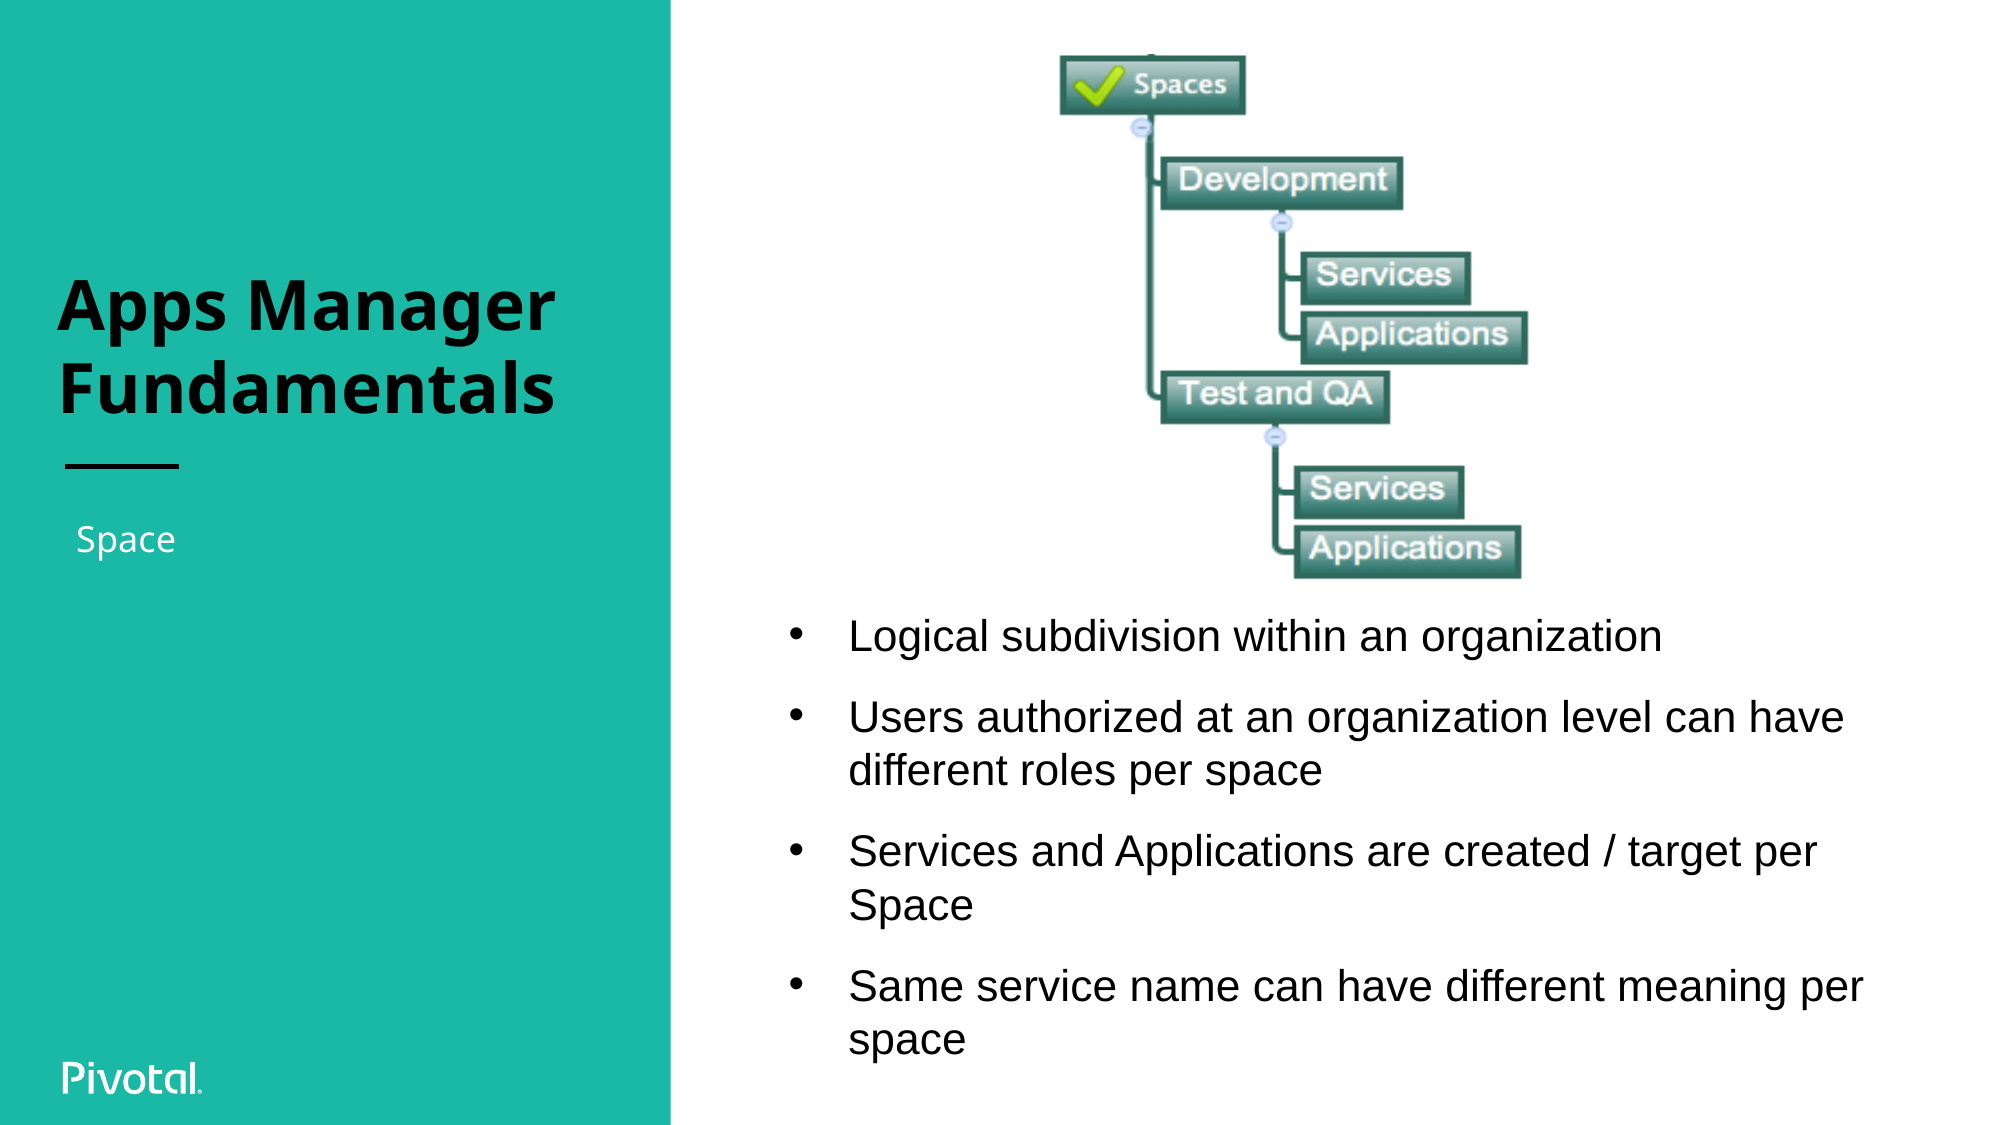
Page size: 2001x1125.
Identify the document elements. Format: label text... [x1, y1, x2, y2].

text_box Logical subdivision within an organization Users authorized at an organization level can have different roles per space Services and Applications are created / target per Space Same service name can have different meaning per space [765, 596, 1914, 1118]
subtitle Space [42, 497, 644, 825]
title Apps Manager Fundamentals [42, 120, 644, 443]
picture [1054, 54, 1558, 597]
